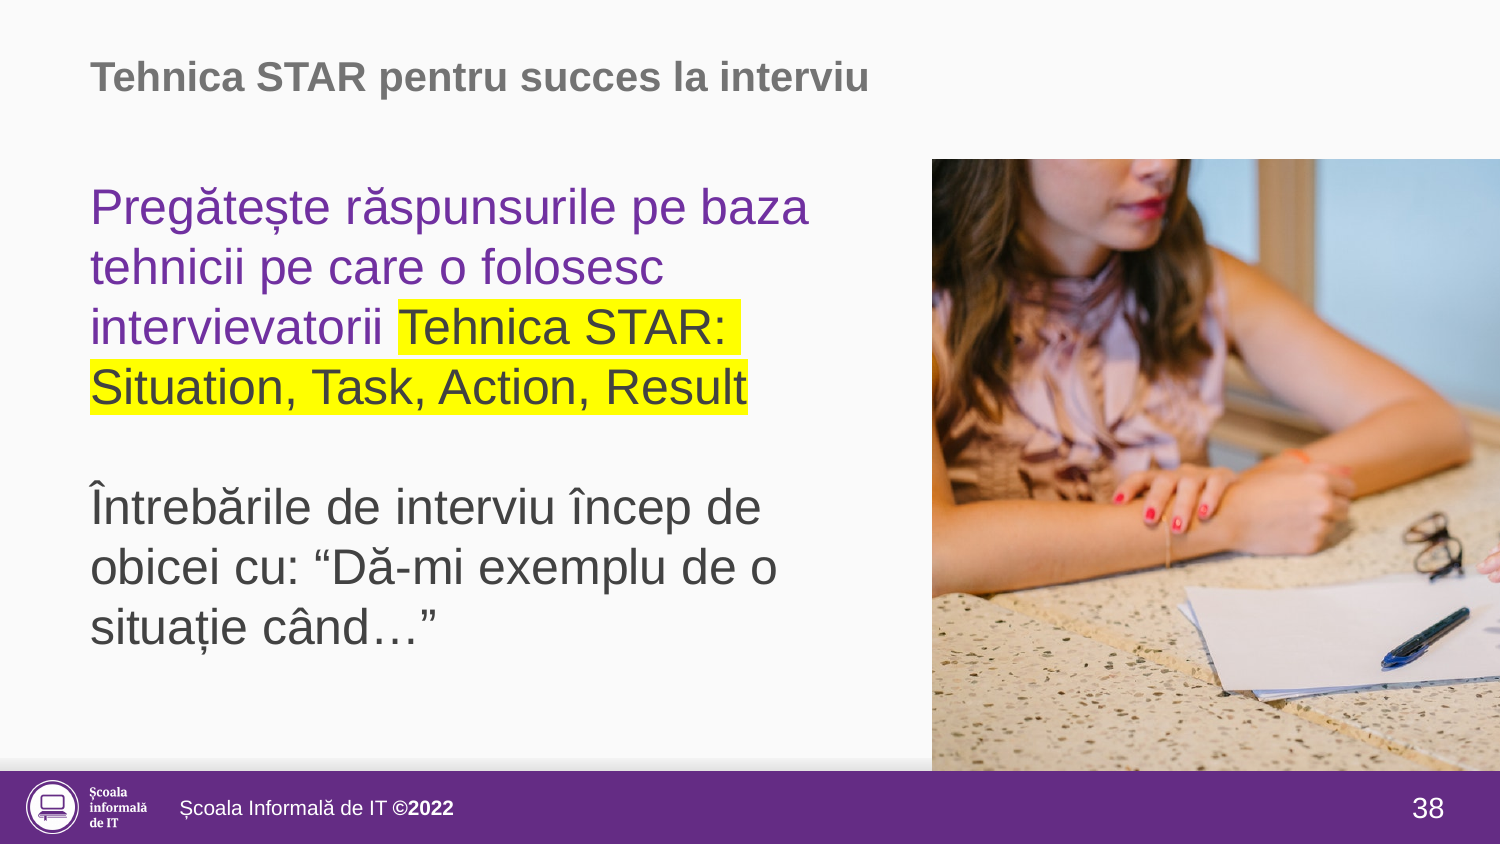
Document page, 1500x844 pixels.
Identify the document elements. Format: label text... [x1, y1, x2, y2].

list Școala Informală de IT ©2022 [164, 770, 1385, 844]
picture [917, 159, 1500, 771]
text_box Pregătește răspunsurile pe baza tehnicii pe care o folosesc intervievatorii Tehnica STAR: Situation, Task, Action, Result Întrebările de interviu încep de obicei cu: “Dă-mi exemplu de o situație când…” [75, 159, 850, 643]
picture [26, 780, 147, 834]
slide_number 38 [1397, 780, 1488, 840]
text_box Tehnica STAR pentru succes la interviu [75, 34, 1385, 132]
